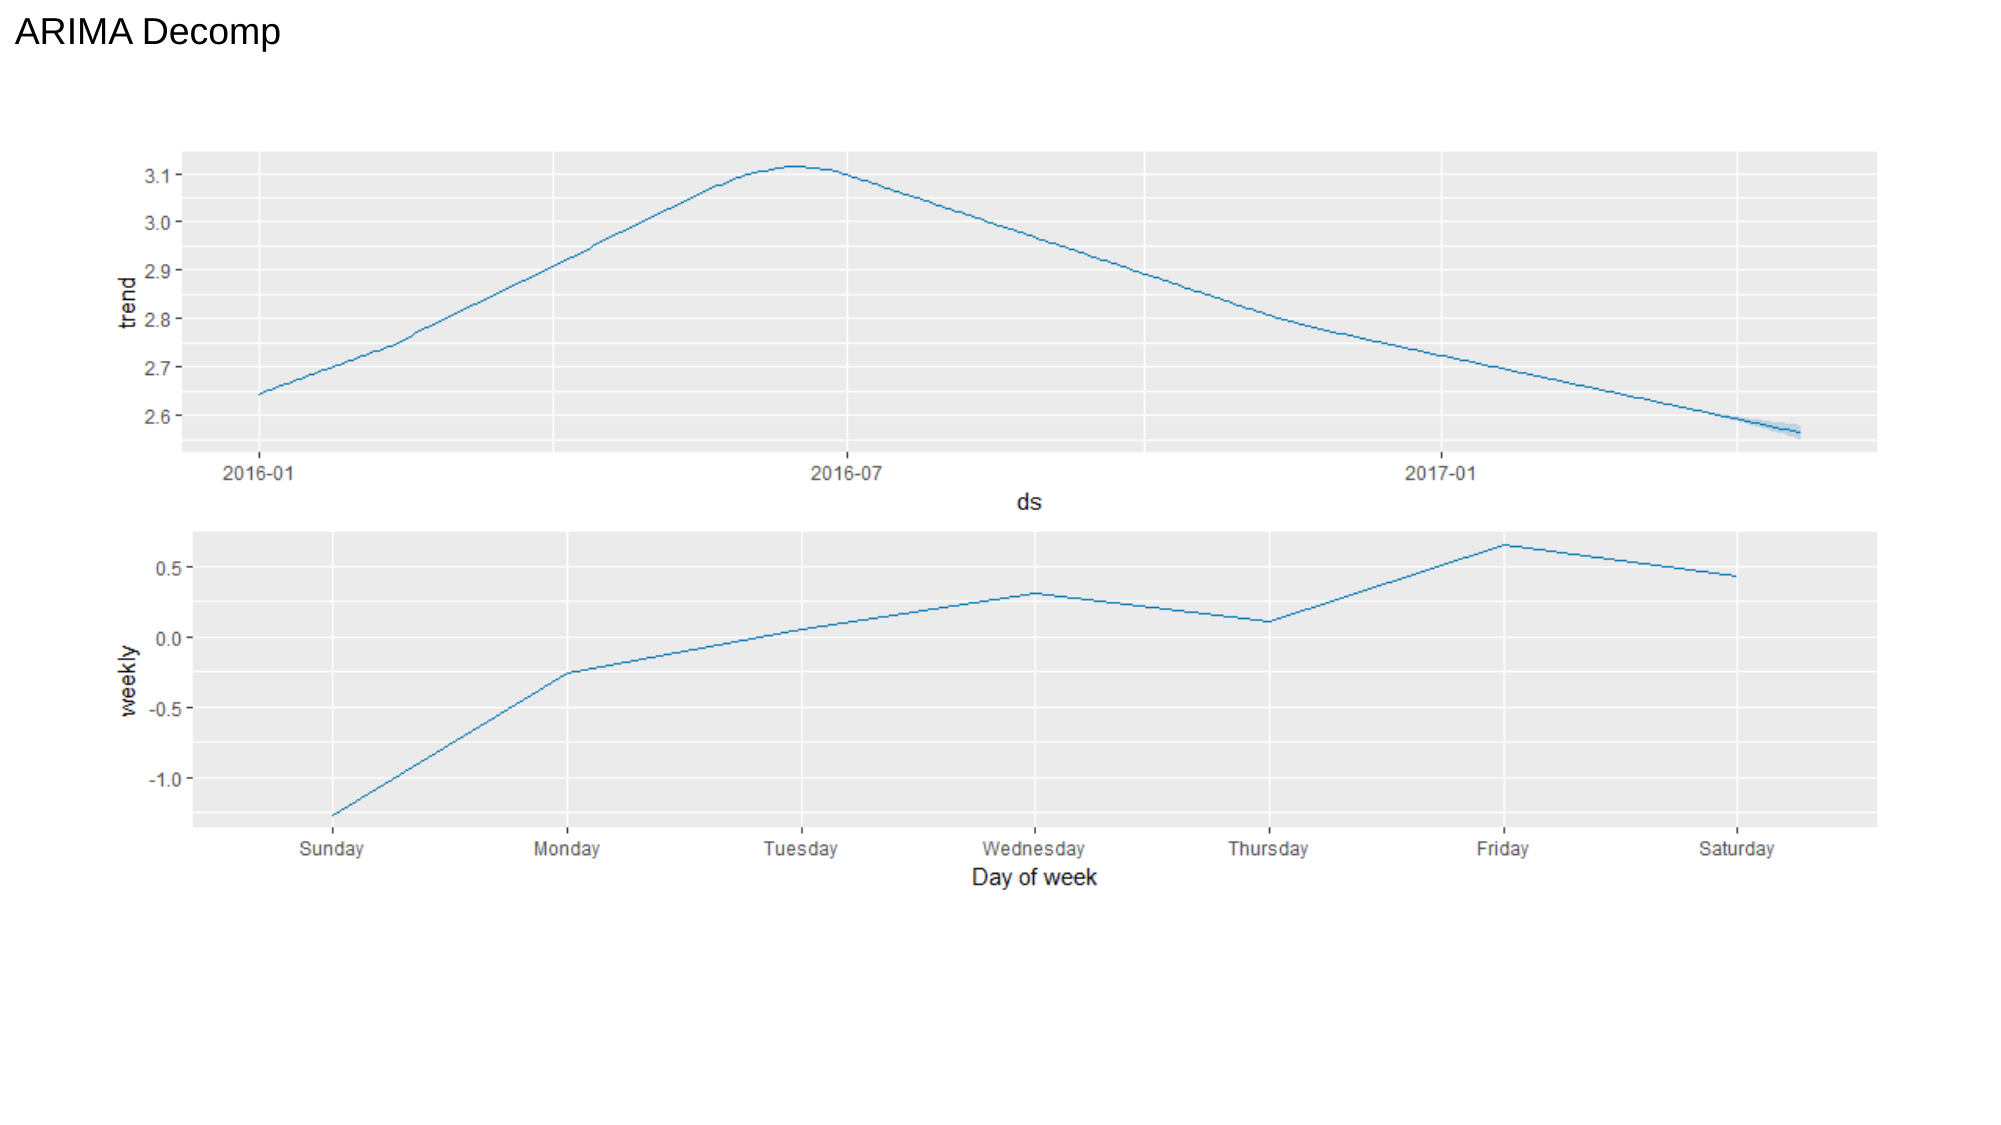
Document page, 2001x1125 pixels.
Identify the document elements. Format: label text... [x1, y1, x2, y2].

picture [104, 141, 1890, 902]
text_box ARIMA Decomp [0, 0, 1266, 60]
